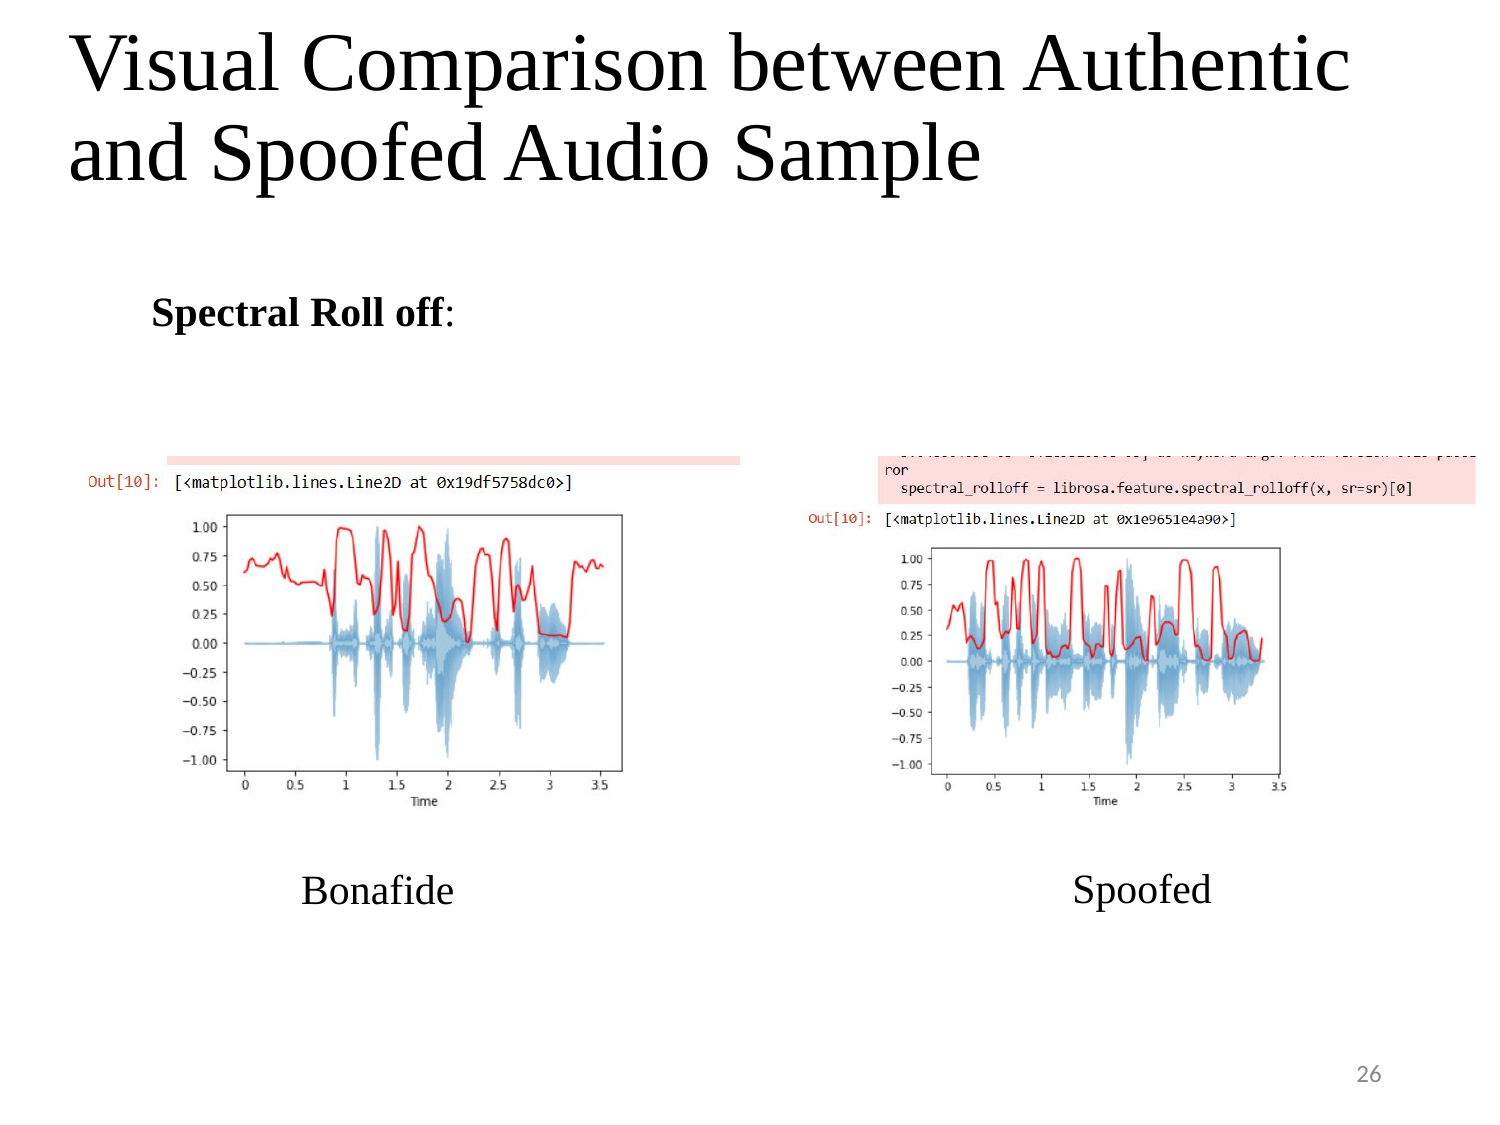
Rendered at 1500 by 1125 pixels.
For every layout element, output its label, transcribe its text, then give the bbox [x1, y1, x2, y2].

picture [763, 455, 1476, 841]
text_box Spectral Roll off: [136, 277, 471, 343]
text_box Bonafide [159, 855, 597, 920]
title Visual Comparison between Authentic and Spoofed Audio Sample [53, 0, 1376, 218]
text_box Spoofed [1057, 854, 1294, 919]
picture [73, 455, 741, 847]
slide_number 26 [1059, 1042, 1397, 1103]
